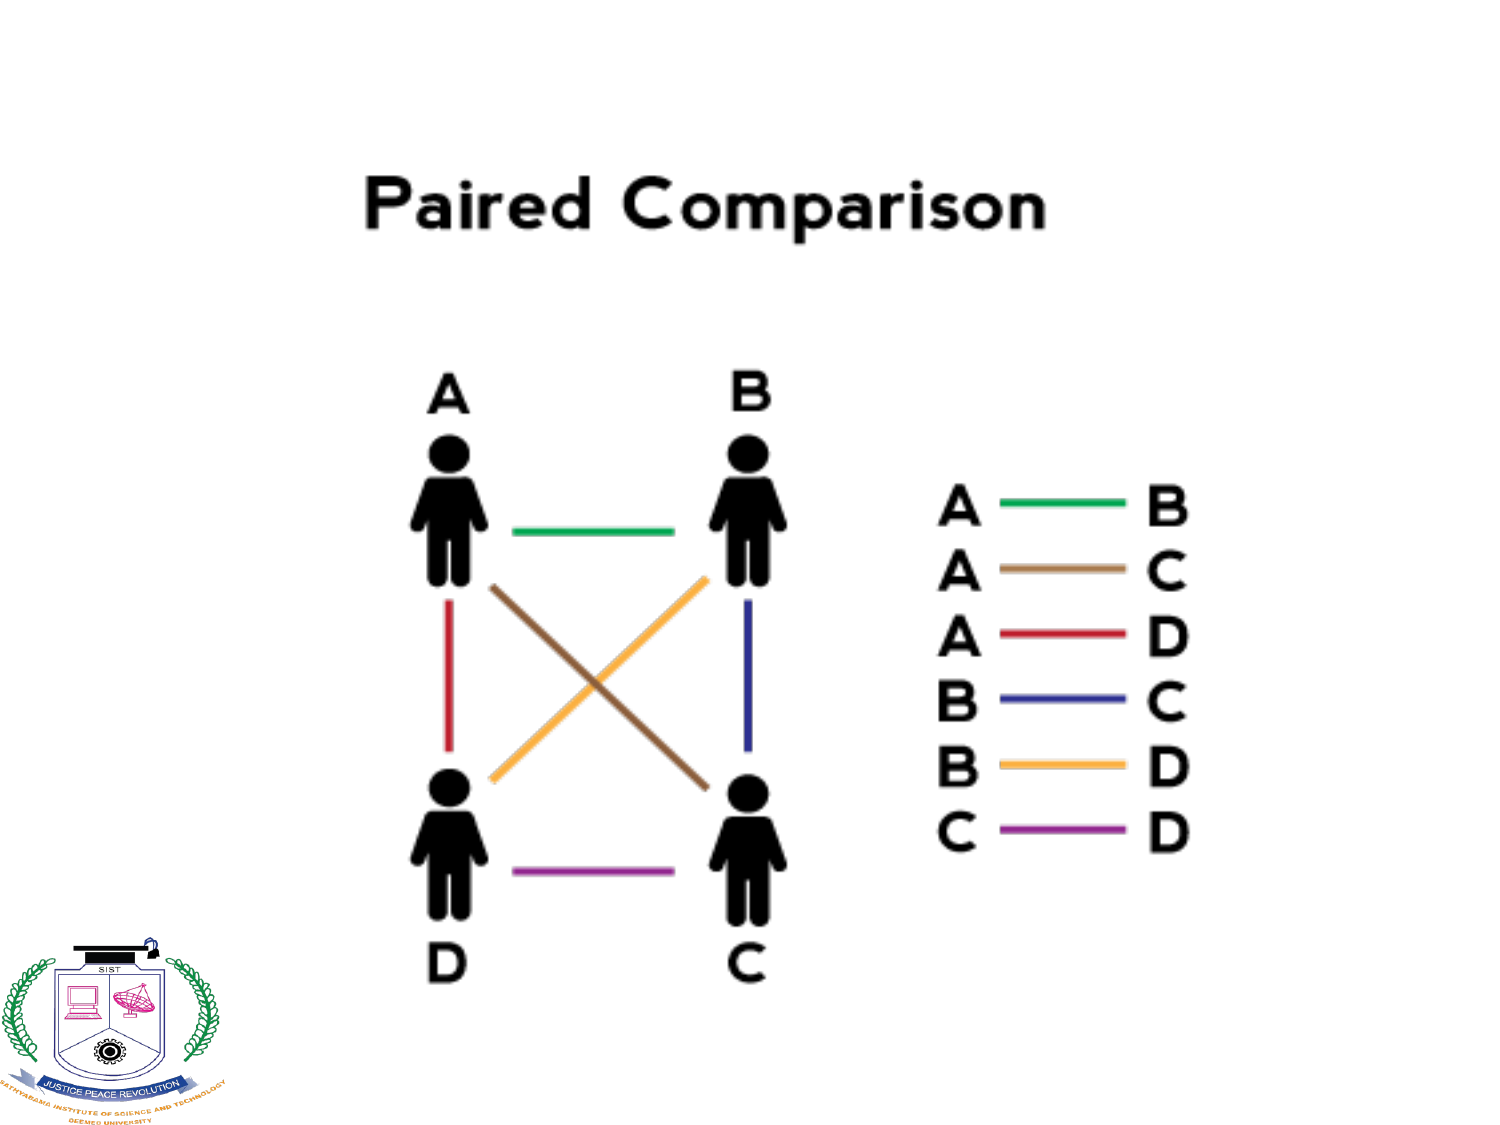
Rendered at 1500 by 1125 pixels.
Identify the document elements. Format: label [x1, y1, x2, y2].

picture [0, 74, 1426, 1125]
